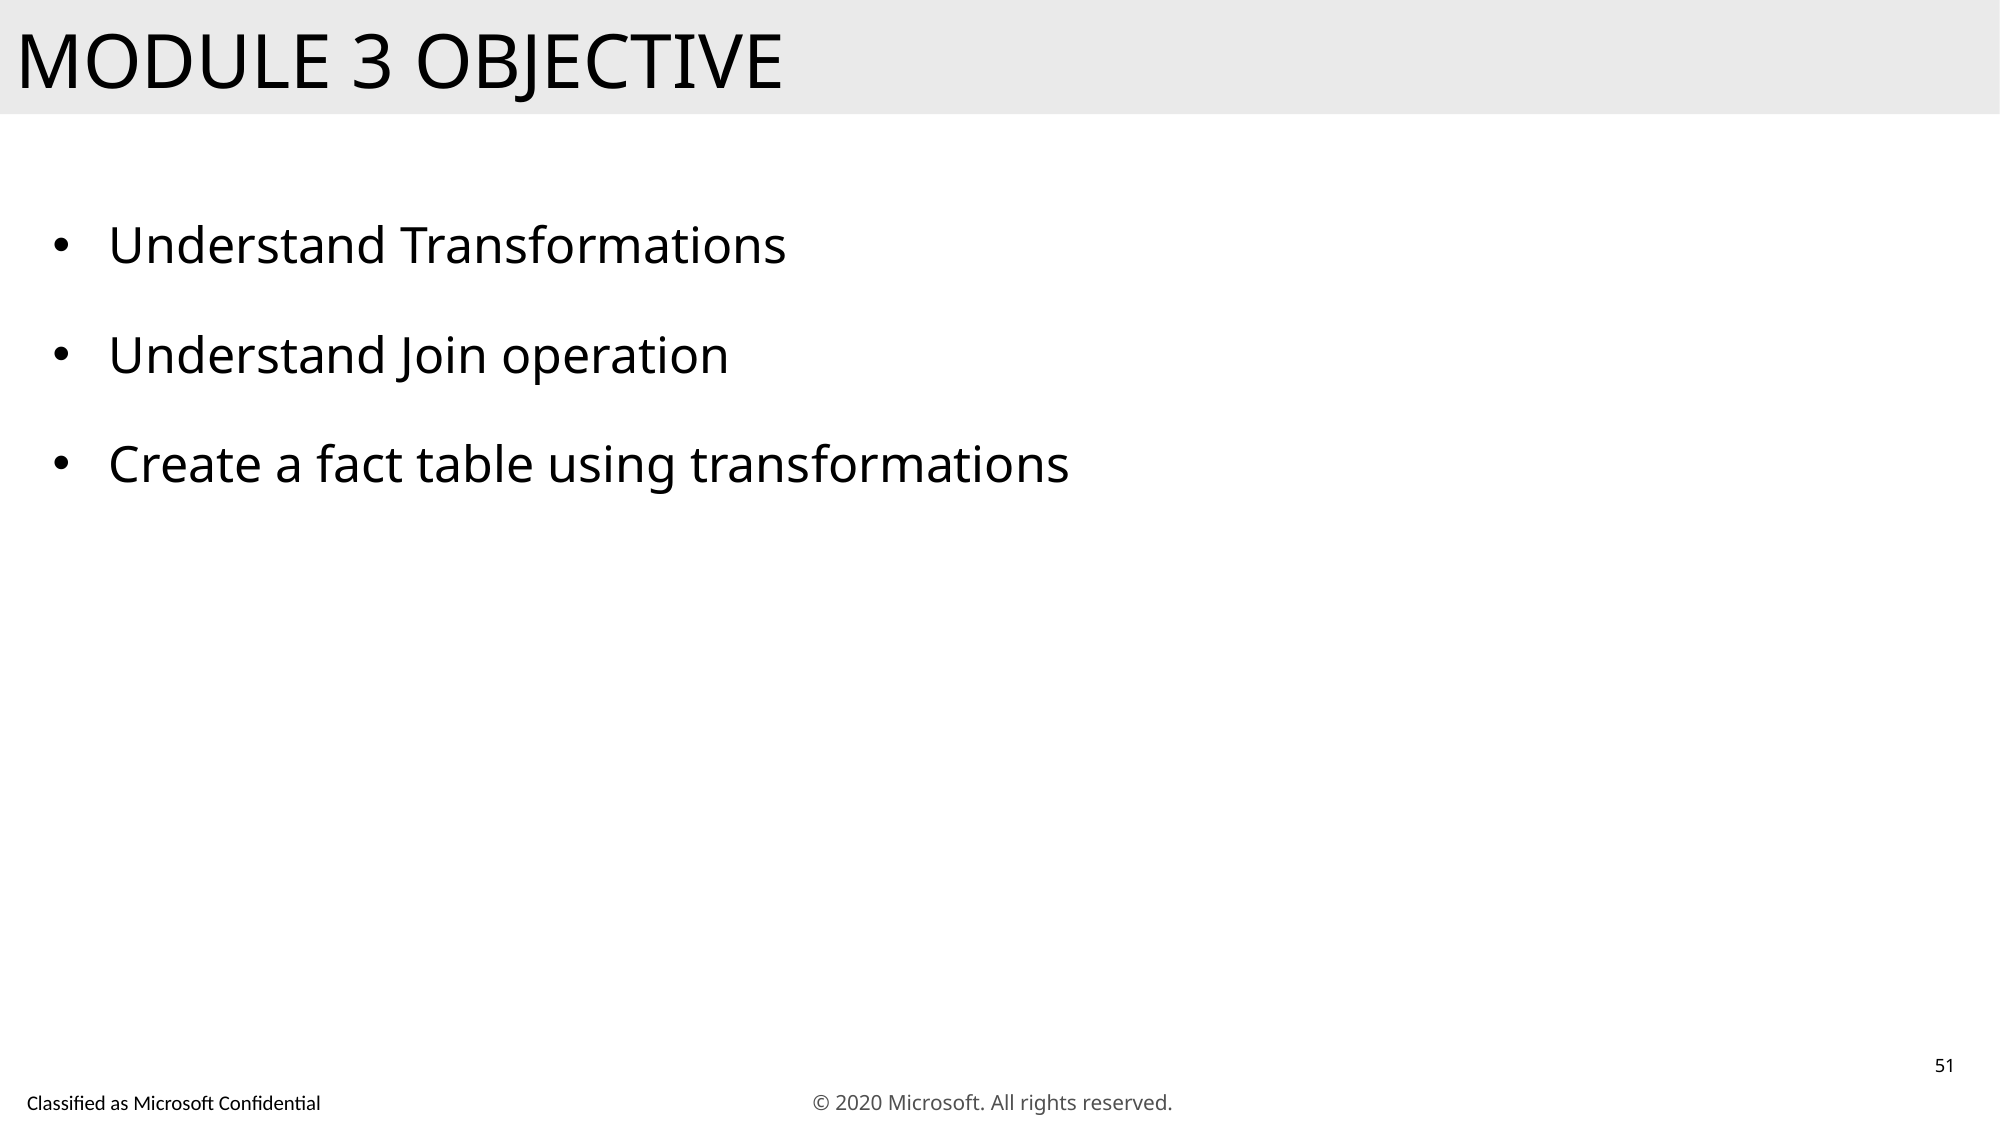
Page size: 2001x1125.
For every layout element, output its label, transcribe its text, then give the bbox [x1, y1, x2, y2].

title MODULE 3 OBJECTIVE [0, 6, 1879, 209]
footer © 2020 Microsoft. All rights reserved. [663, 1084, 1338, 1122]
text_box Understand Transformations Understand Join operation Create a fact table using transformations [37, 194, 1849, 682]
slide_number 51 [1864, 1056, 1956, 1078]
text_box [0, 0, 2000, 115]
